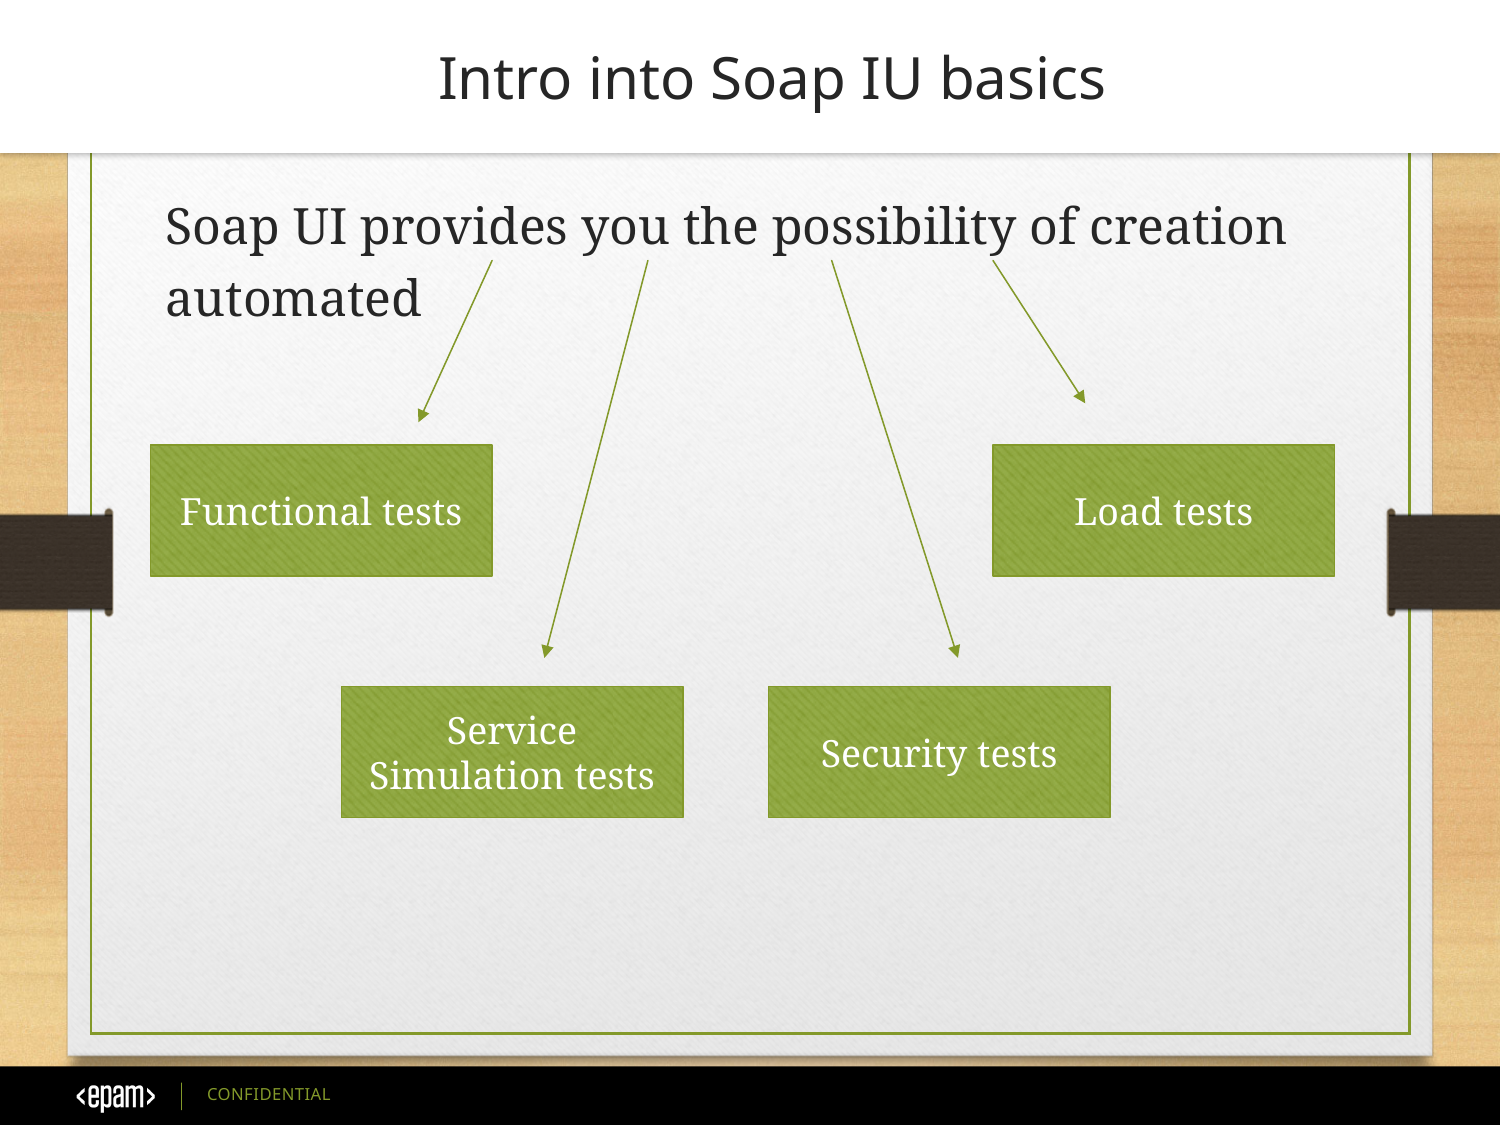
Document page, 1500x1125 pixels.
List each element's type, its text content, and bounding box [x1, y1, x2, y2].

text_box Functional tests [150, 444, 493, 577]
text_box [831, 260, 959, 659]
picture [1411, 153, 1500, 174]
list Intro into Soap IU basics [0, 0, 1500, 153]
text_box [544, 260, 649, 659]
picture [76, 1085, 155, 1113]
text_box Security tests [768, 686, 1111, 818]
picture [0, 153, 1500, 1066]
list Soap UI provides you the possibility of creation automated [150, 174, 1500, 261]
text_box Service Simulation tests [341, 686, 684, 818]
text_box Load tests [992, 444, 1335, 577]
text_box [418, 260, 493, 423]
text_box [992, 260, 1086, 404]
